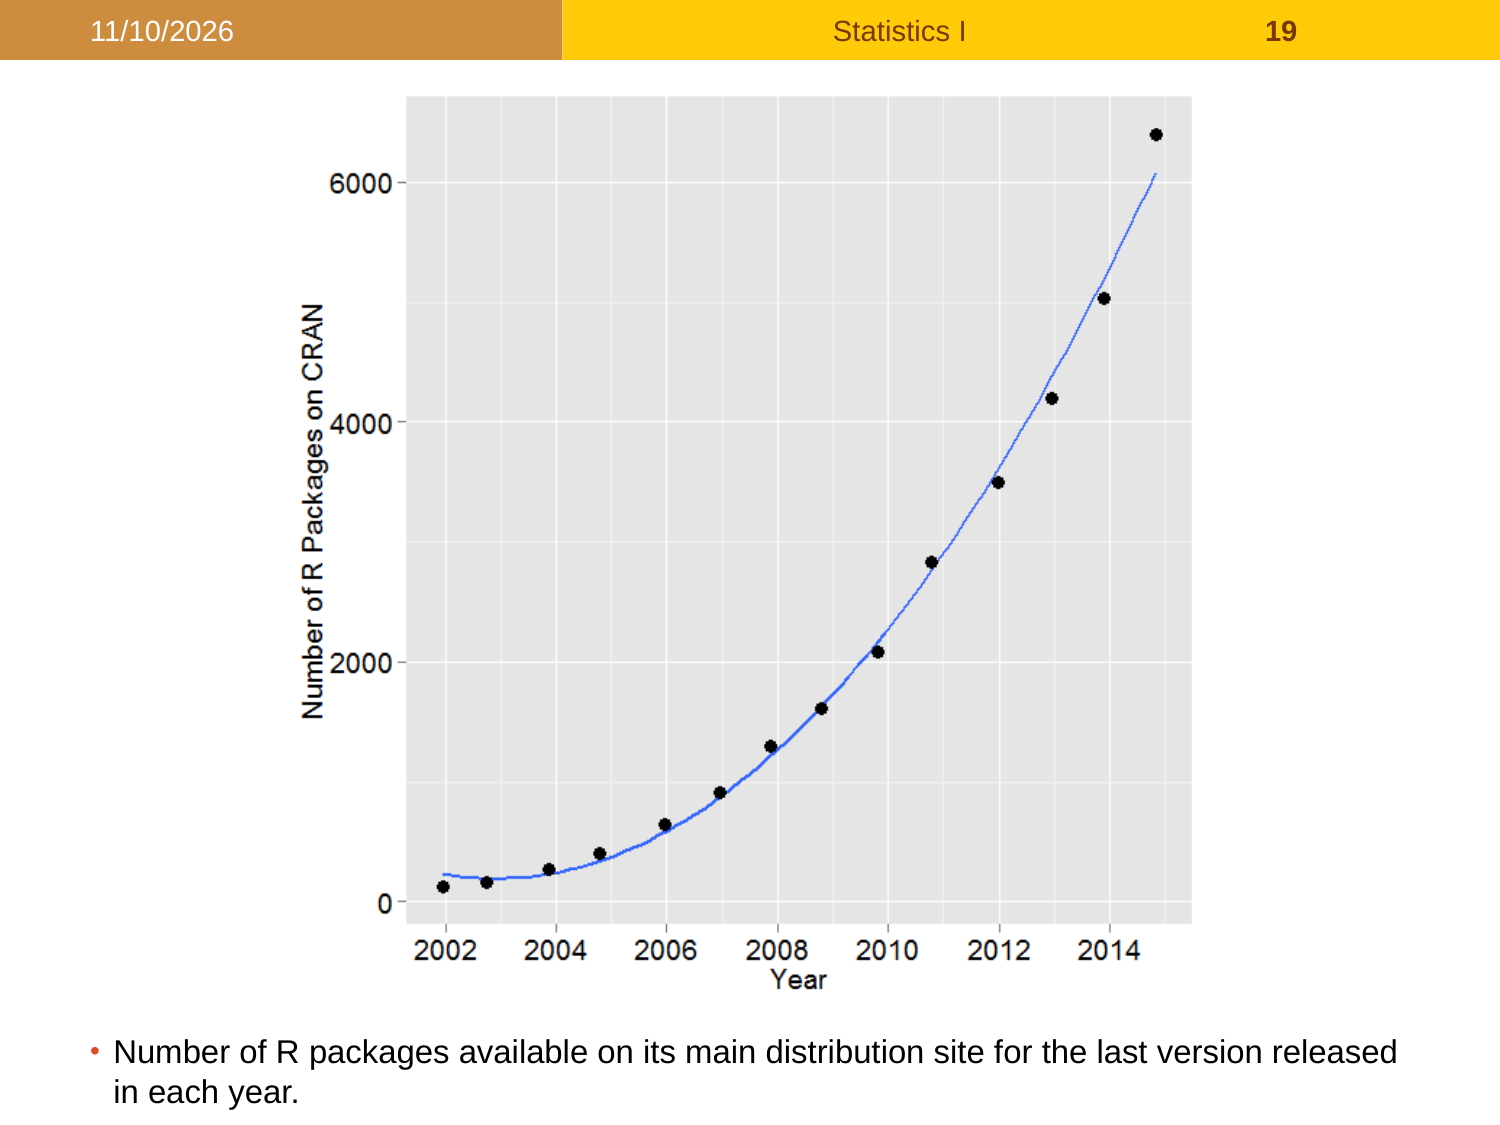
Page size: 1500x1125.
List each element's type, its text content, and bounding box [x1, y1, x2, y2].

footer Statistics I [562, 3, 1238, 57]
list Number of R packages available on its main distribution site for the last version released in each year. [75, 1023, 1425, 1119]
picture [279, 69, 1221, 1011]
slide_number 19 [1250, 3, 1425, 57]
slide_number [75, 3, 550, 57]
